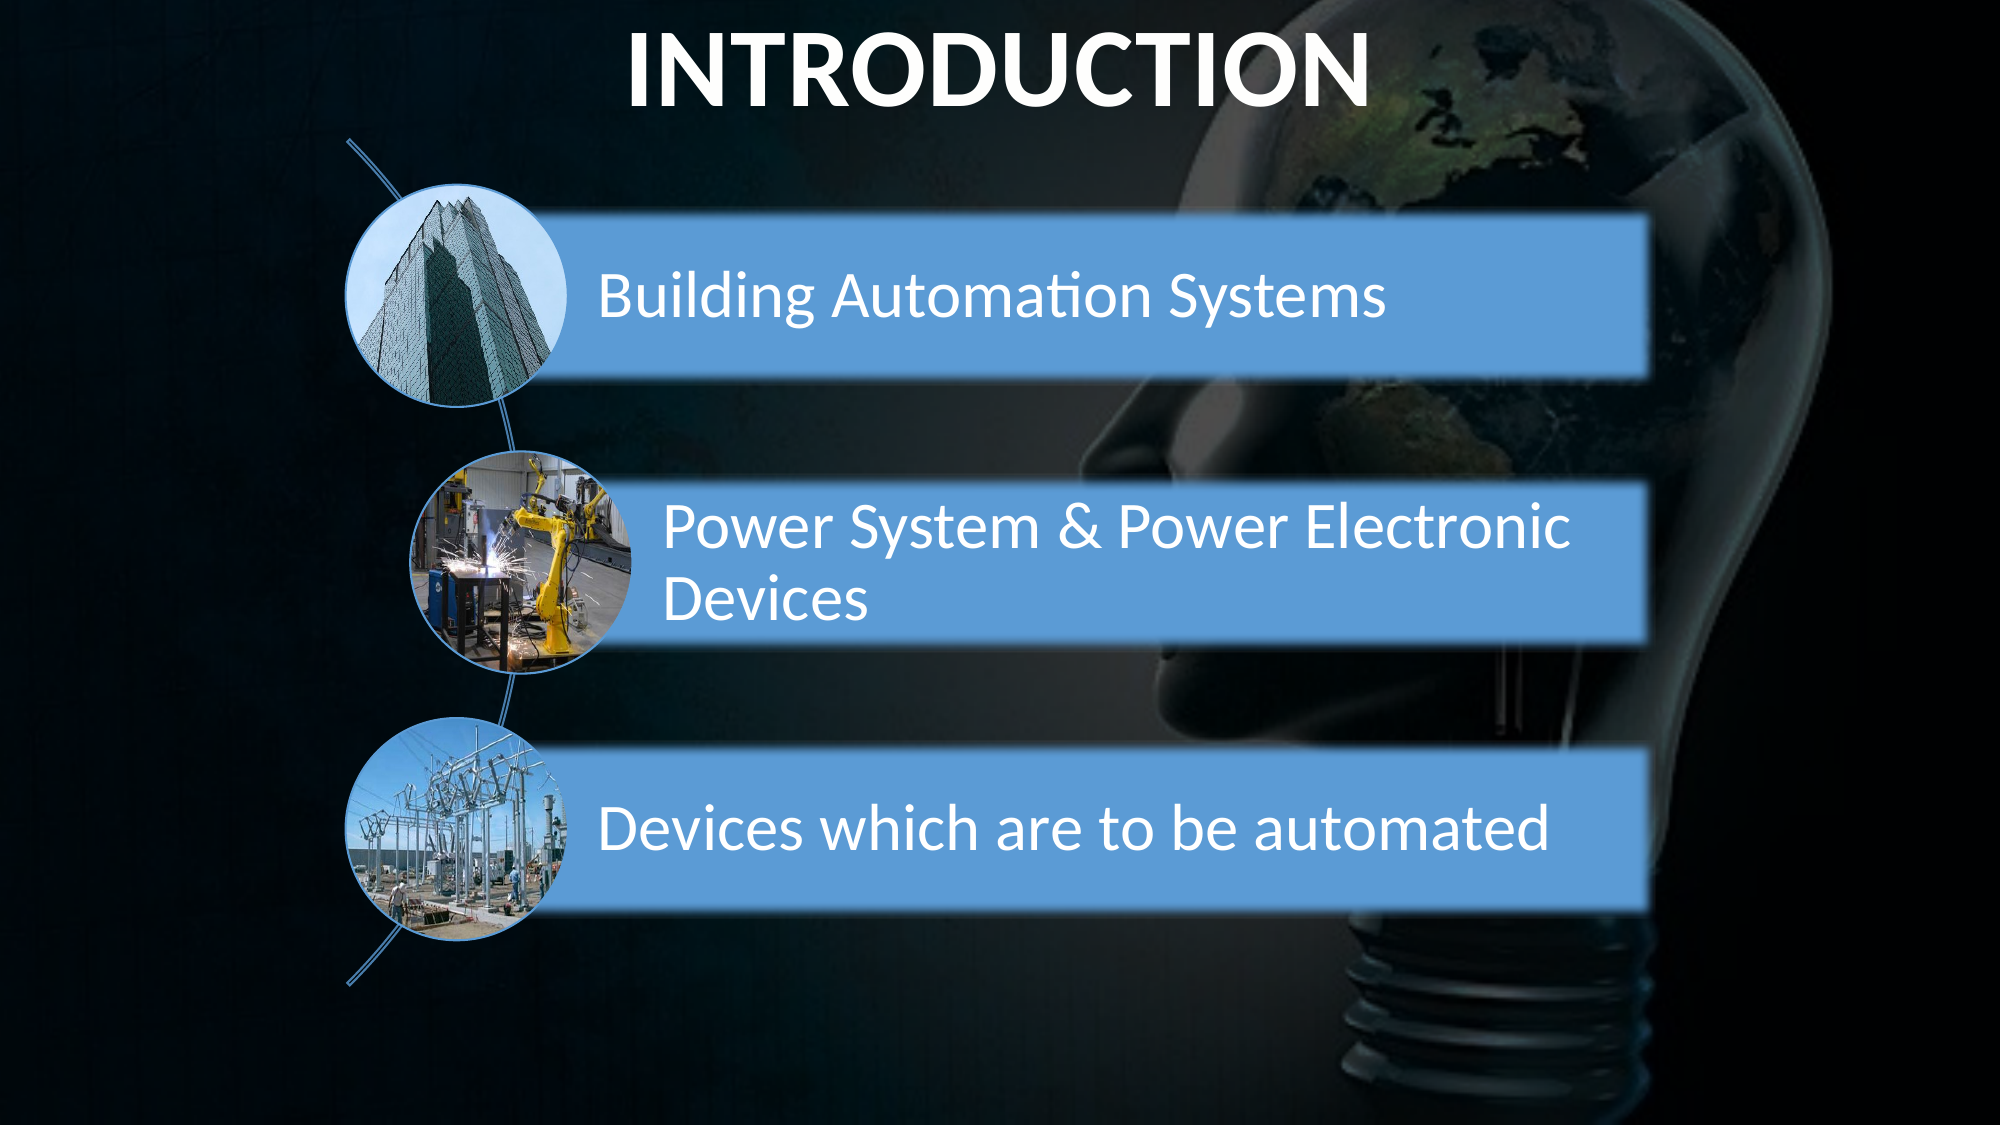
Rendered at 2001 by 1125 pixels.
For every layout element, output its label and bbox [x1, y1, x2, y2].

text_box [333, 117, 1667, 1007]
picture [0, 0, 2000, 1125]
